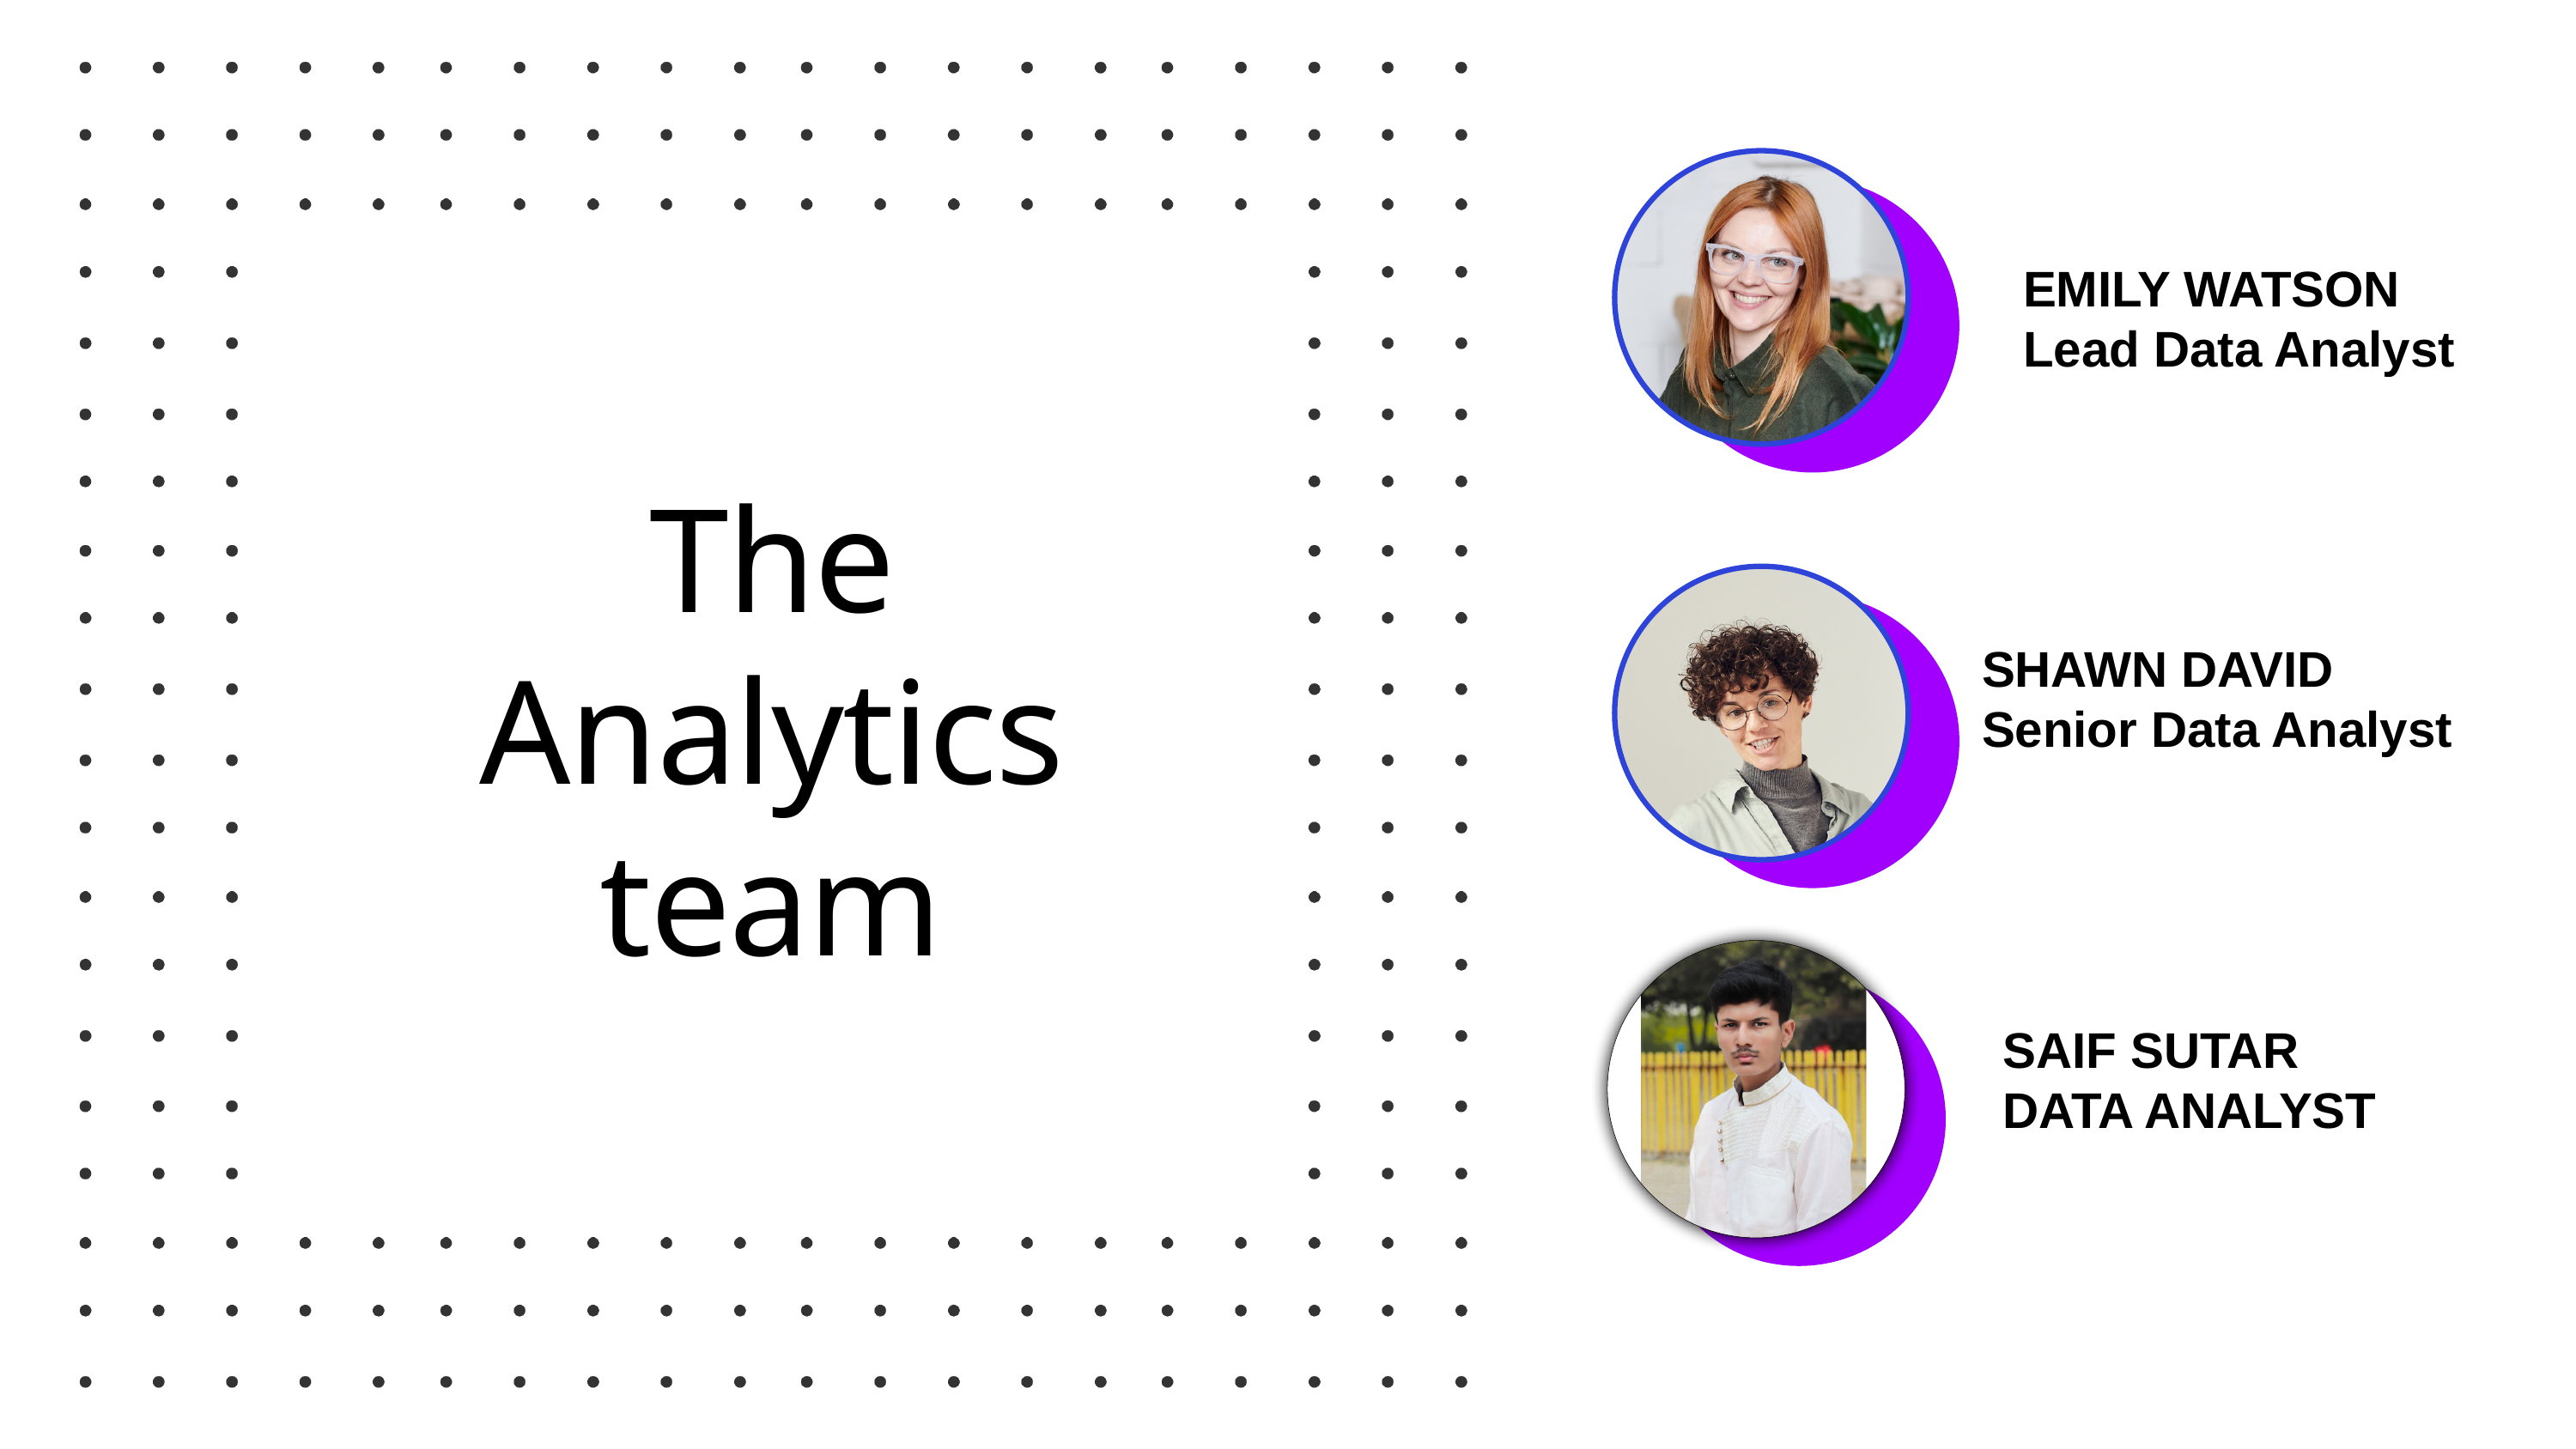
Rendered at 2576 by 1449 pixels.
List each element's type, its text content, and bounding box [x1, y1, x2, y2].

picture [1607, 940, 1905, 1239]
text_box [1665, 594, 1960, 888]
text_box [1607, 144, 1916, 451]
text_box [70, 57, 1472, 1392]
text_box SAIF SUTAR DATA ANALYST [1990, 1011, 2399, 1145]
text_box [1607, 563, 1916, 863]
text_box EMILY WATSON Lead Data Analyst [2010, 250, 2533, 384]
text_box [1665, 179, 1960, 473]
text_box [1651, 972, 1947, 1266]
text_box SHAWN DAVID Senior Data Analyst [1969, 631, 2533, 764]
